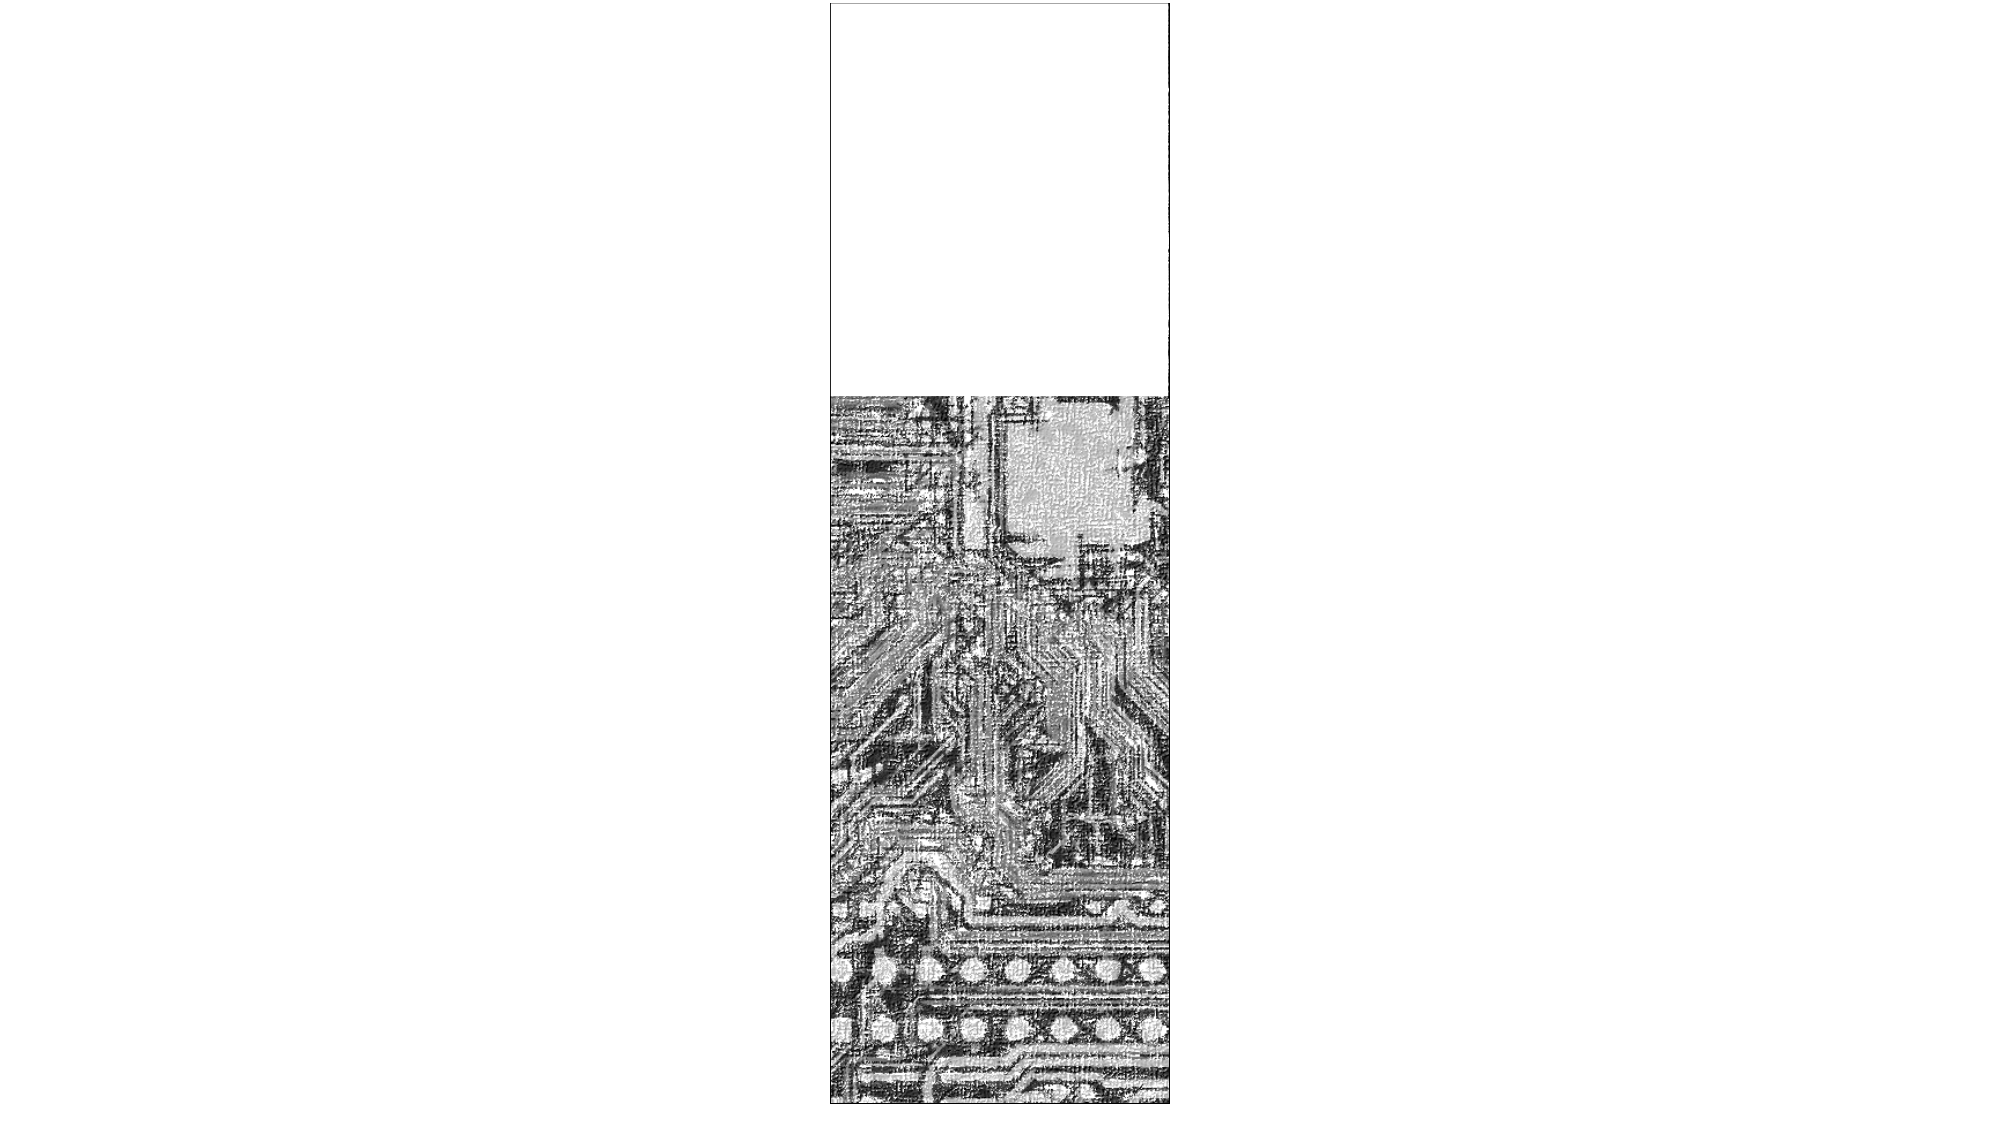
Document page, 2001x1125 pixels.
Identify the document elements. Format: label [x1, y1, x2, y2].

text_box [830, 3, 1170, 1104]
